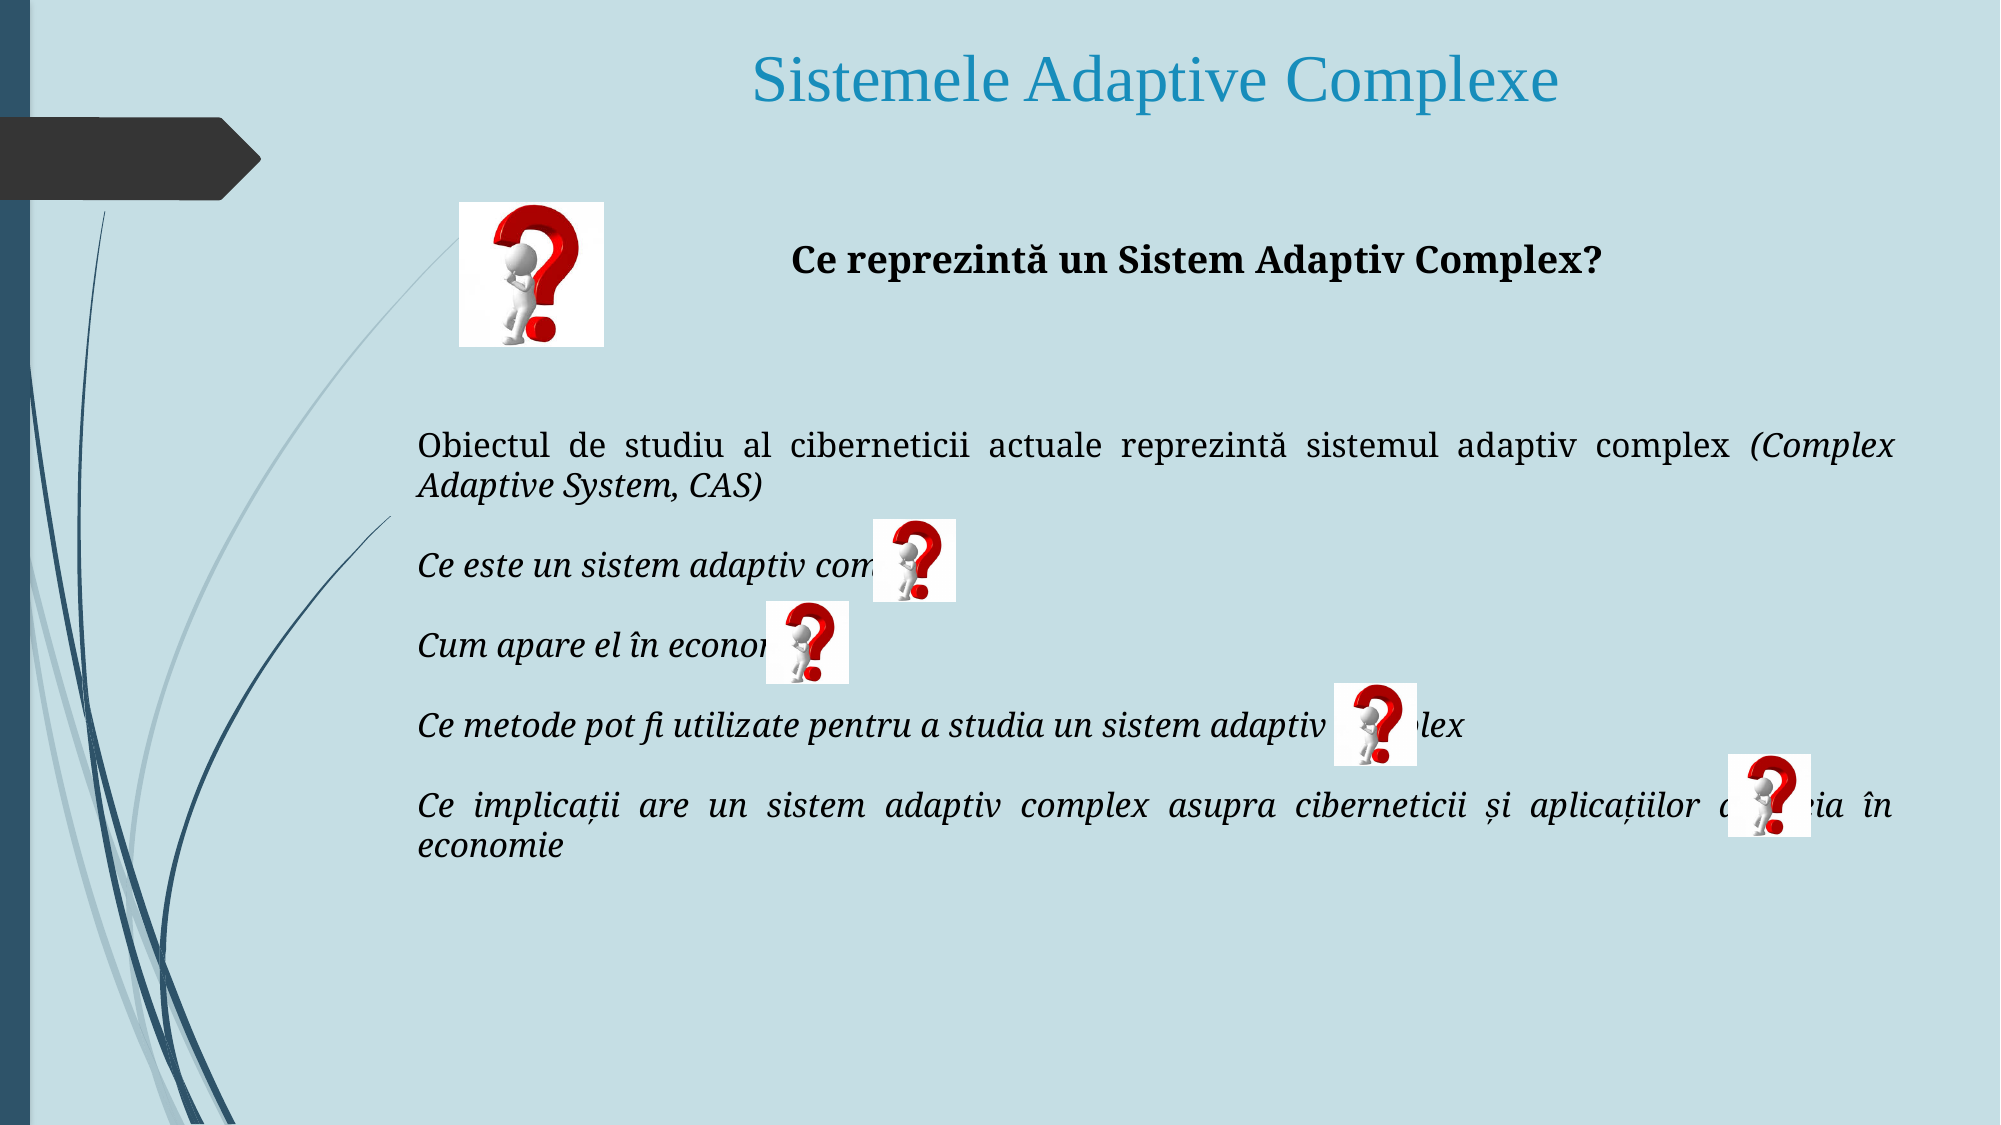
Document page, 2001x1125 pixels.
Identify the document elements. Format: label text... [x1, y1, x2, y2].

picture [1728, 754, 1812, 837]
text_box Ce reprezintă un Sistem Adaptiv Complex? [775, 229, 1619, 289]
picture [873, 519, 956, 602]
picture [765, 601, 849, 684]
picture [1334, 683, 1417, 766]
title Sistemele Adaptive Complexe [425, 27, 1888, 238]
picture [458, 202, 604, 348]
text_box Obiectul de studiu al ciberneticii actuale reprezintă sistemul adaptiv complex (Complex Adaptive System, CAS) Ce este un sistem adaptiv complex Cum apare el în economie Ce metode pot fi utilizate pentru a studia un sistem adaptiv complex Ce implicații are un sistem adaptiv complex asupra ciberneticii și aplicațiilor acesteia în economie [402, 417, 1910, 872]
